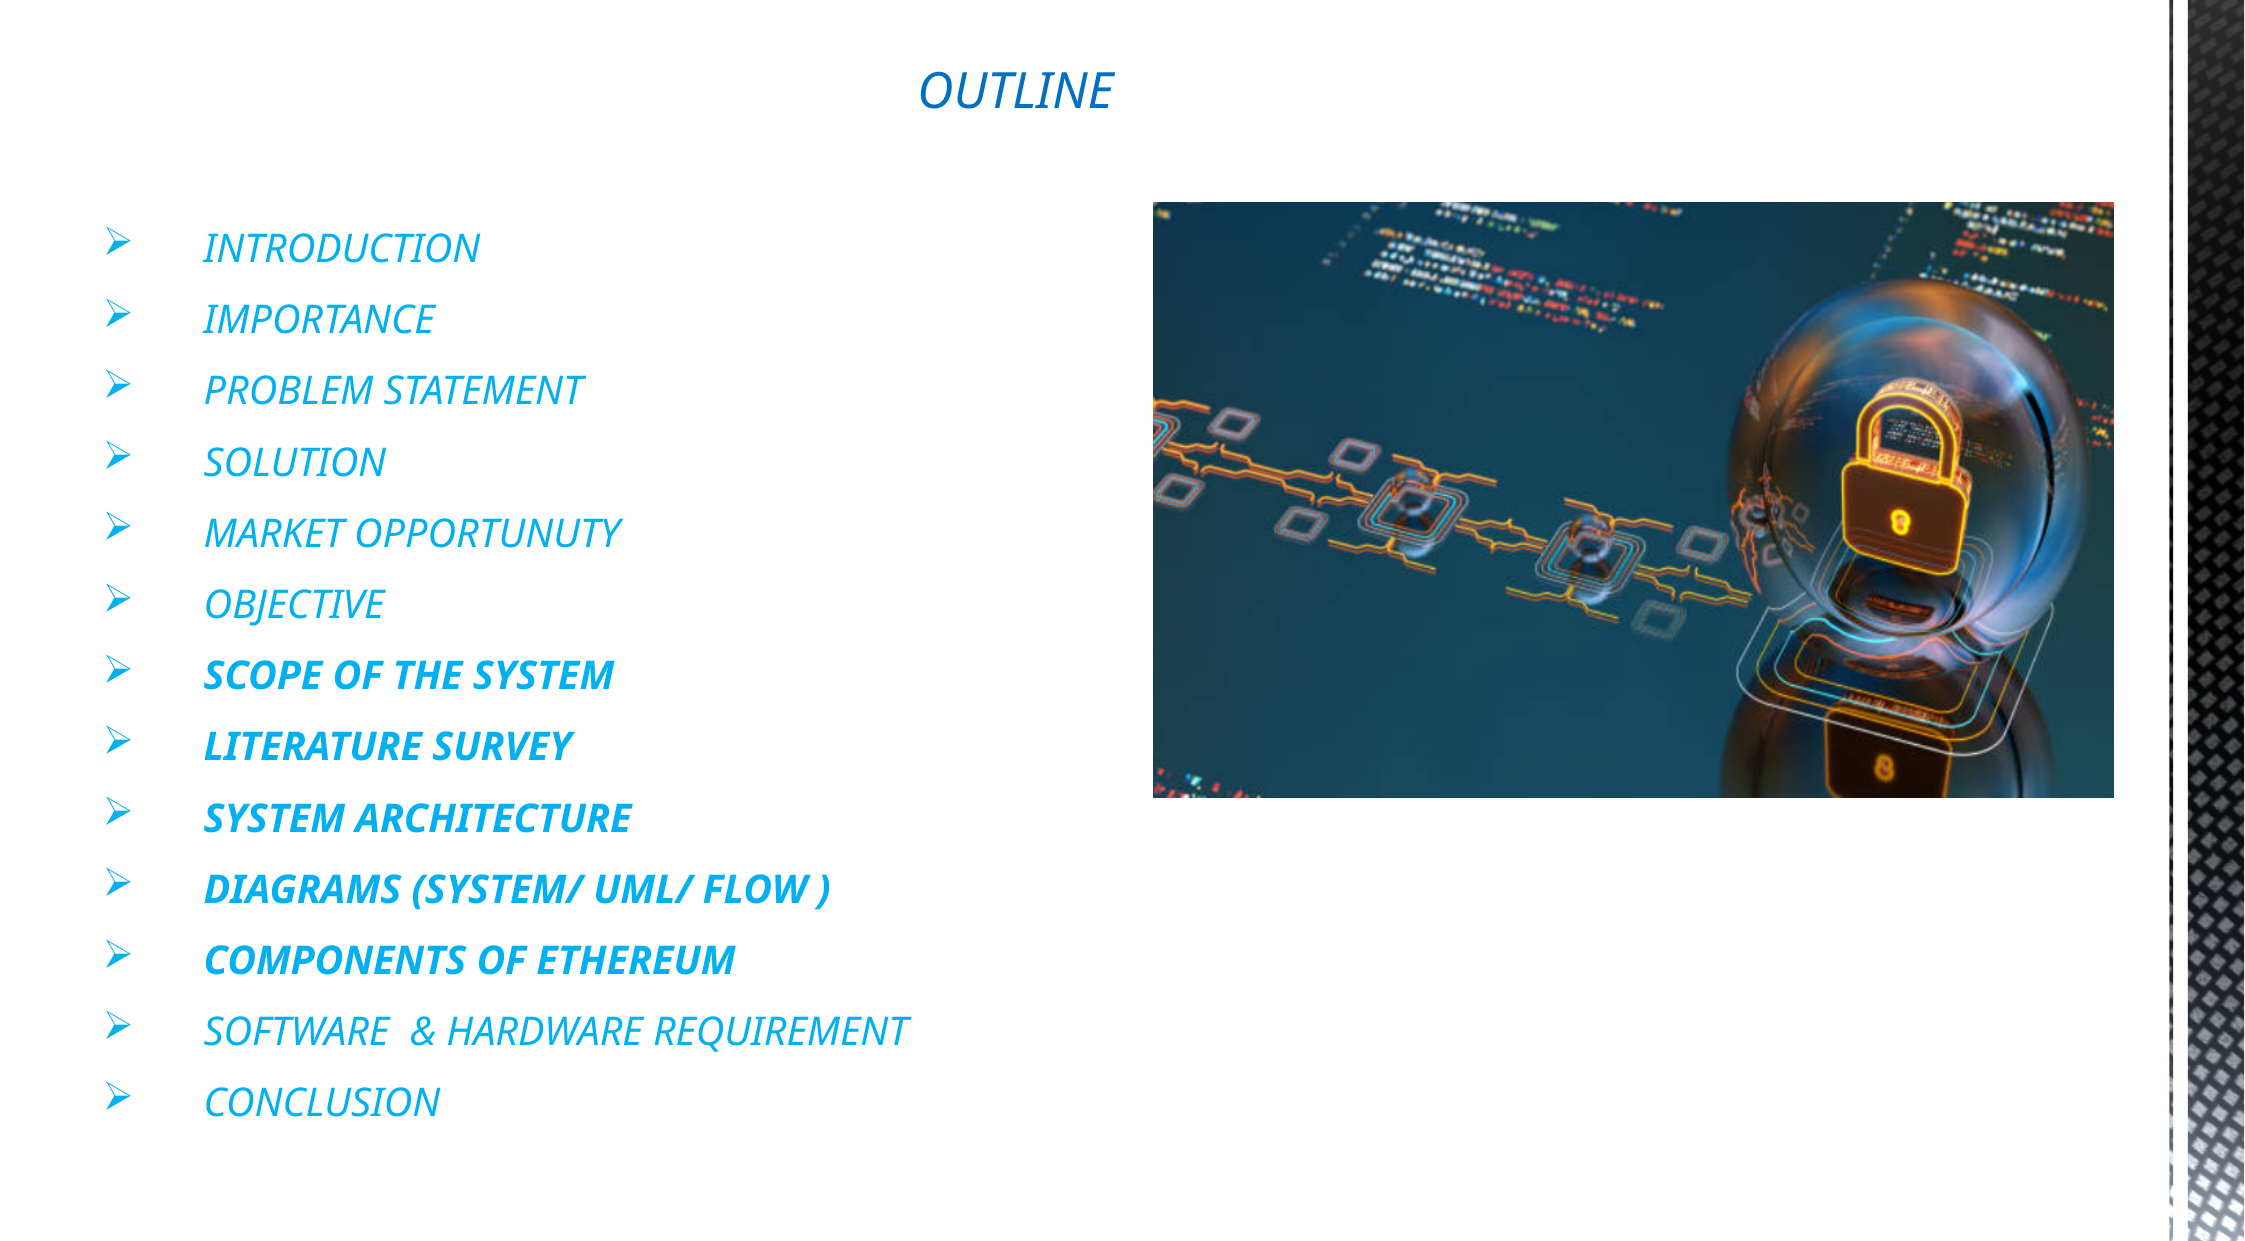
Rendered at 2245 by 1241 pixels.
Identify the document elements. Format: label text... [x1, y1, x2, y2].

picture [1152, 202, 2114, 798]
text_box OUTLINE [902, 50, 1129, 126]
text_box INTRODUCTION IMPORTANCE PROBLEM STATEMENT SOLUTION MARKET OPPORTUNUTY OBJECTIVE SCOPE OF THE SYSTEM LITERATURE SURVEY SYSTEM ARCHITECTURE DIAGRAMS (SYSTEM/ UML/ FLOW ) COMPONENTS OF ETHEREUM SOFTWARE & HARDWARE REQUIREMENT CONCLUSION [82, 46, 2011, 1135]
picture [2165, 0, 2245, 1241]
